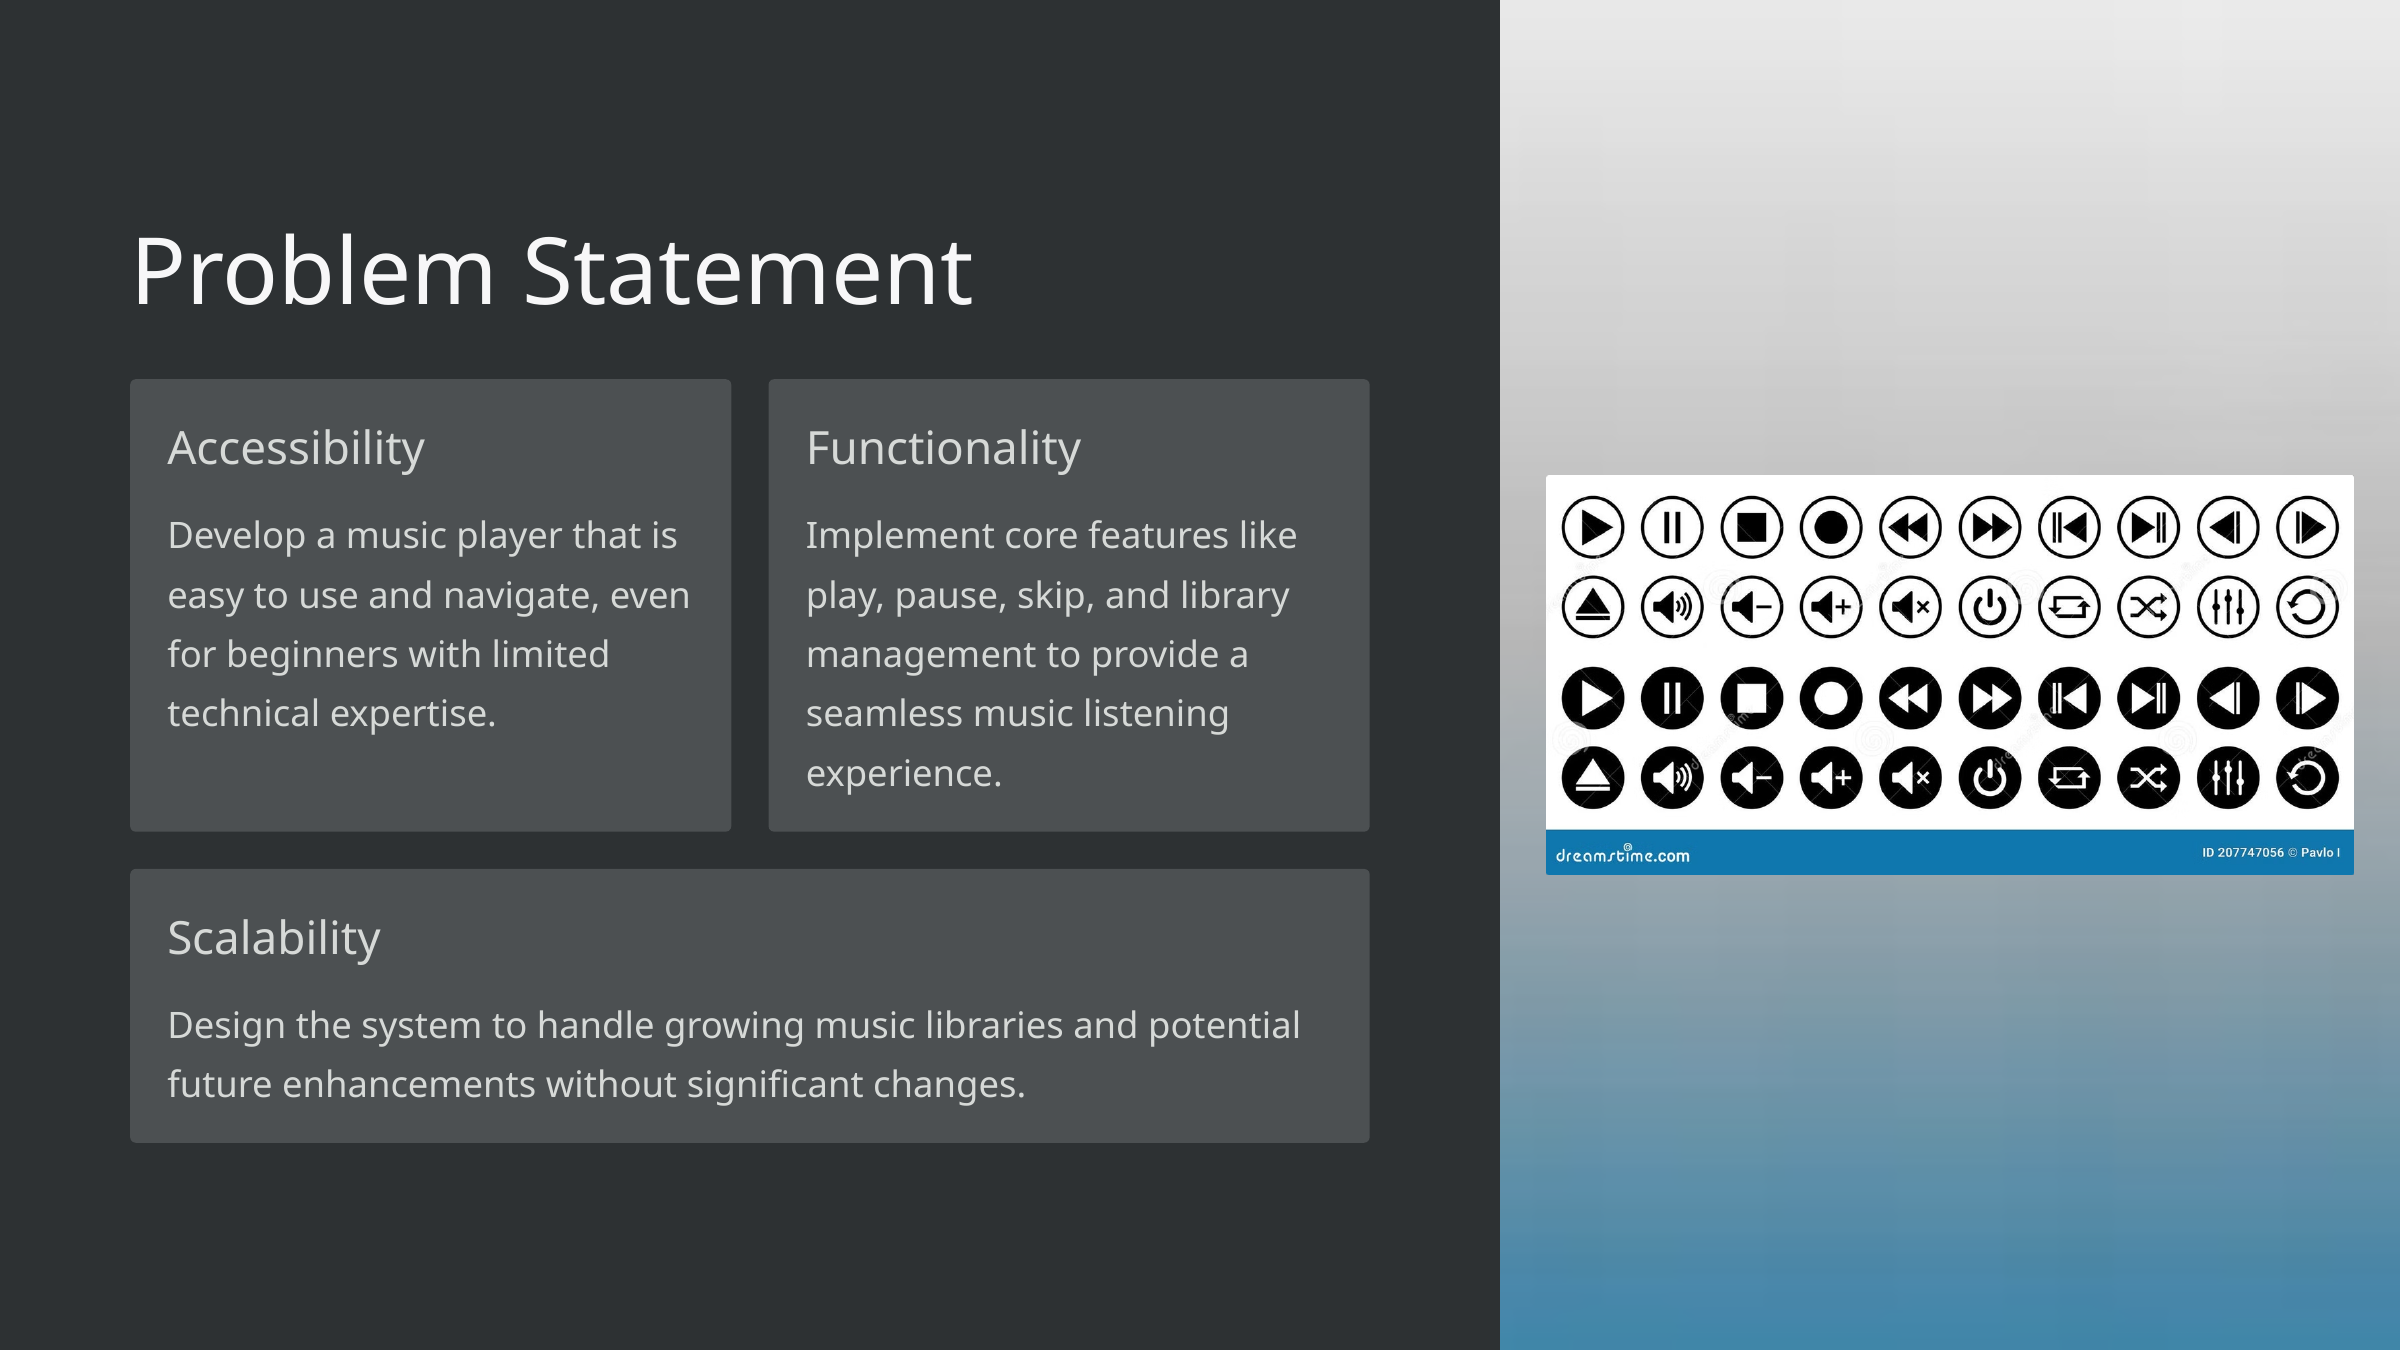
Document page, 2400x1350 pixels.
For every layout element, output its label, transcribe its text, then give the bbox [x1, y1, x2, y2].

text_box Problem Statement [130, 207, 1061, 324]
text_box Design the system to handle growing music libraries and potential future enhancements without significant changes. [167, 986, 1333, 1106]
picture [1499, 0, 2400, 1350]
text_box [130, 379, 732, 832]
text_box Functionality [805, 416, 1271, 475]
text_box [768, 379, 1370, 832]
text_box Scalability [167, 906, 633, 965]
text_box [130, 868, 1370, 1143]
text_box Accessibility [167, 416, 633, 475]
text_box Develop a music player that is easy to use and navigate, even for beginners with limited technical expertise. [167, 496, 695, 735]
text_box Implement core features like play, pause, skip, and library management to provide a seamless music listening experience. [805, 496, 1333, 795]
